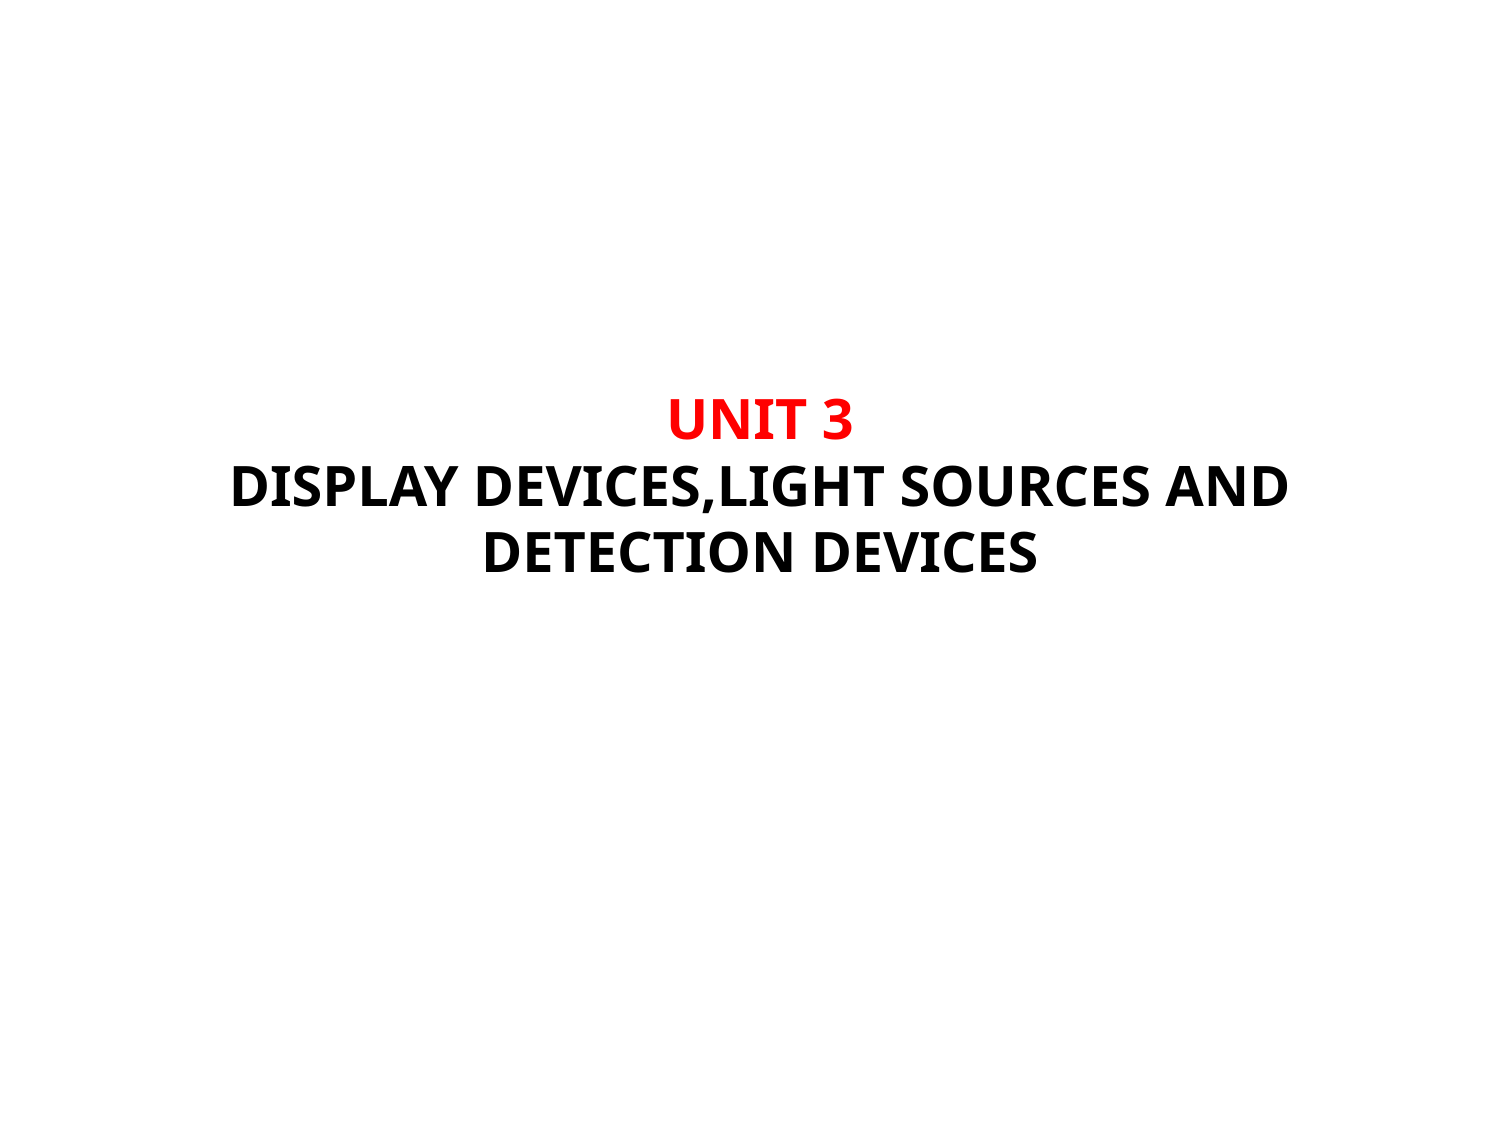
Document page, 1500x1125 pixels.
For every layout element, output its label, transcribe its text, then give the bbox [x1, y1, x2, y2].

title UNIT 3 DISPLAY DEVICES,LIGHT SOURCES AND DETECTION DEVICES [113, 375, 1407, 593]
